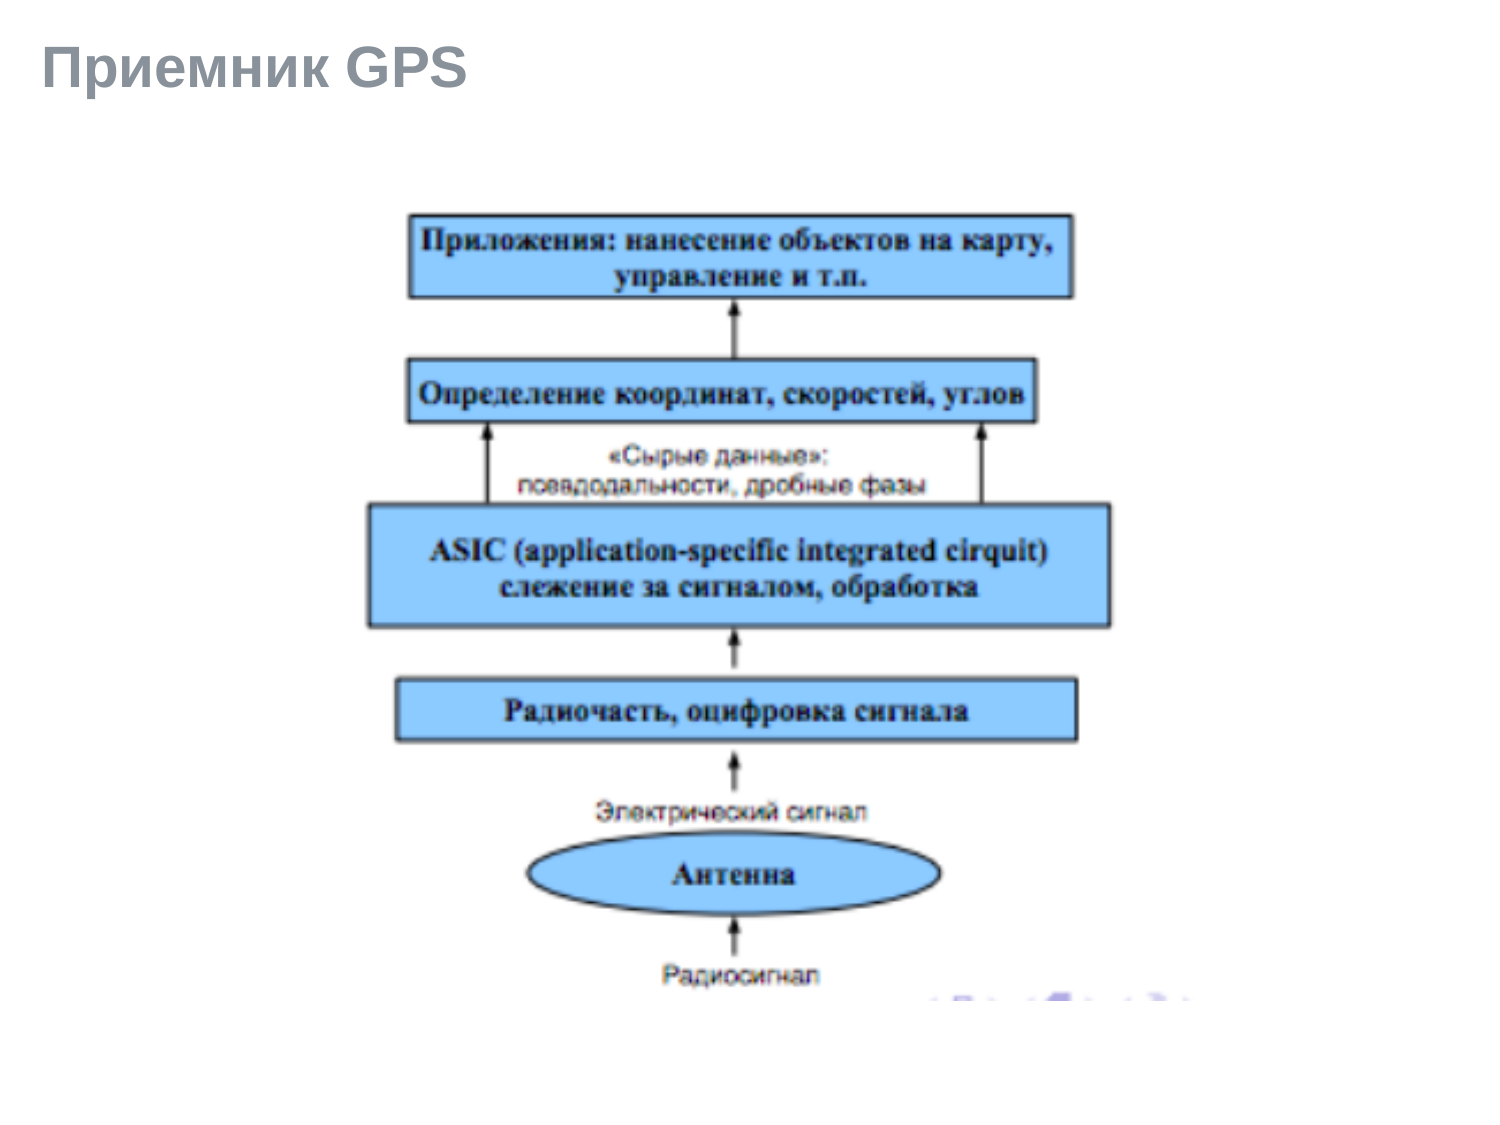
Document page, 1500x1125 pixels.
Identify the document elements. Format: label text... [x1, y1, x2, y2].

title Приемник GPS [41, 36, 1459, 197]
picture [296, 166, 1204, 1002]
